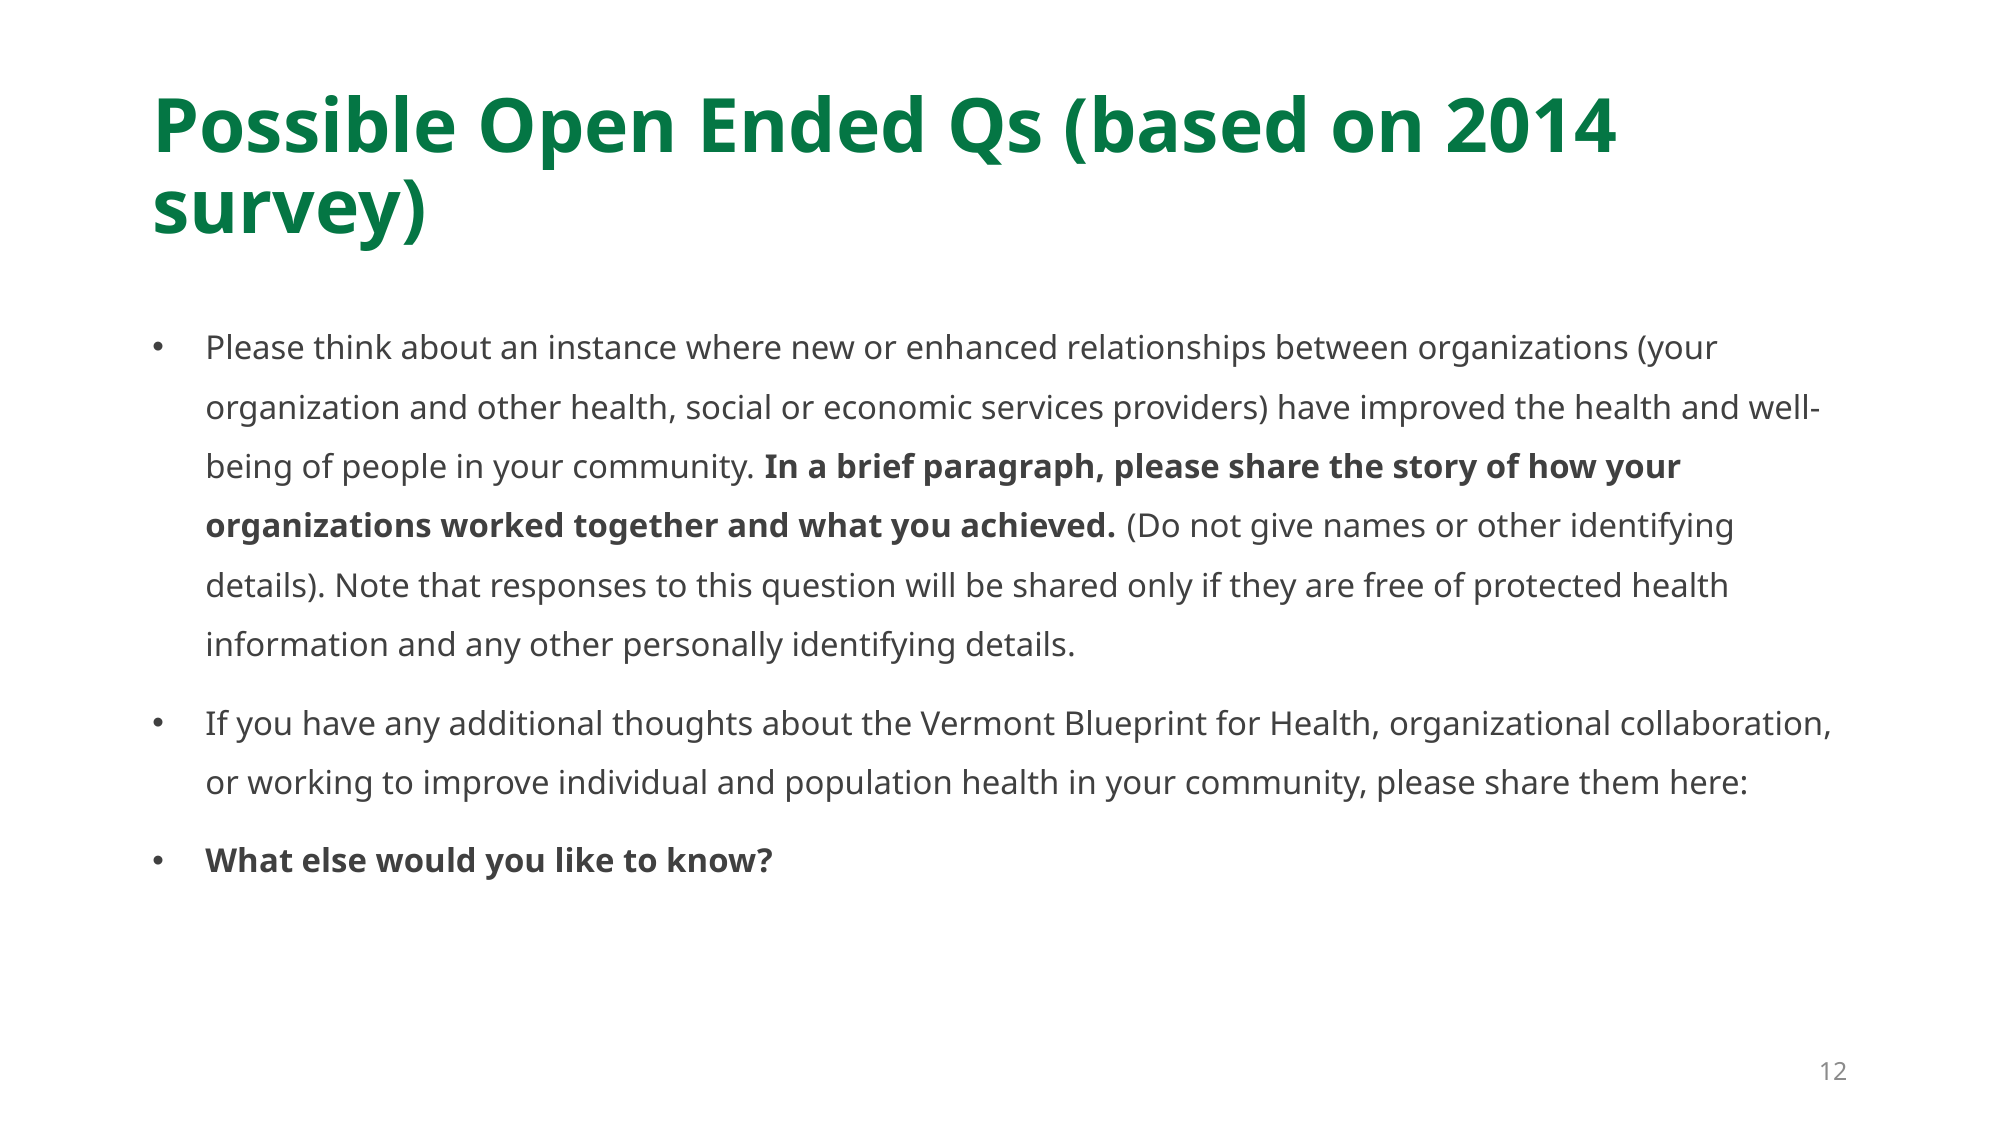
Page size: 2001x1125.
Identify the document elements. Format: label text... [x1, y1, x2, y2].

title Possible Open Ended Qs (based on 2014 survey) [137, 59, 1863, 278]
slide_number 12 [1412, 1042, 1863, 1103]
list Please think about an instance where new or enhanced relationships between organizations (your organization and other health, social or economic services providers) have improved the health and well-being of people in your community. In a brief paragraph, please share the story of how your organizations worked together and what you achieved. (Do not give names or other identifying details). Note that responses to this question will be shared only if they are free of protected health information and any other personally identifying details. If you have any additional thoughts about the Vermont Blueprint for Health, organizational collaboration, or working to improve individual and population health in your community, please share them here: What else would you like to know? [137, 299, 1863, 1014]
